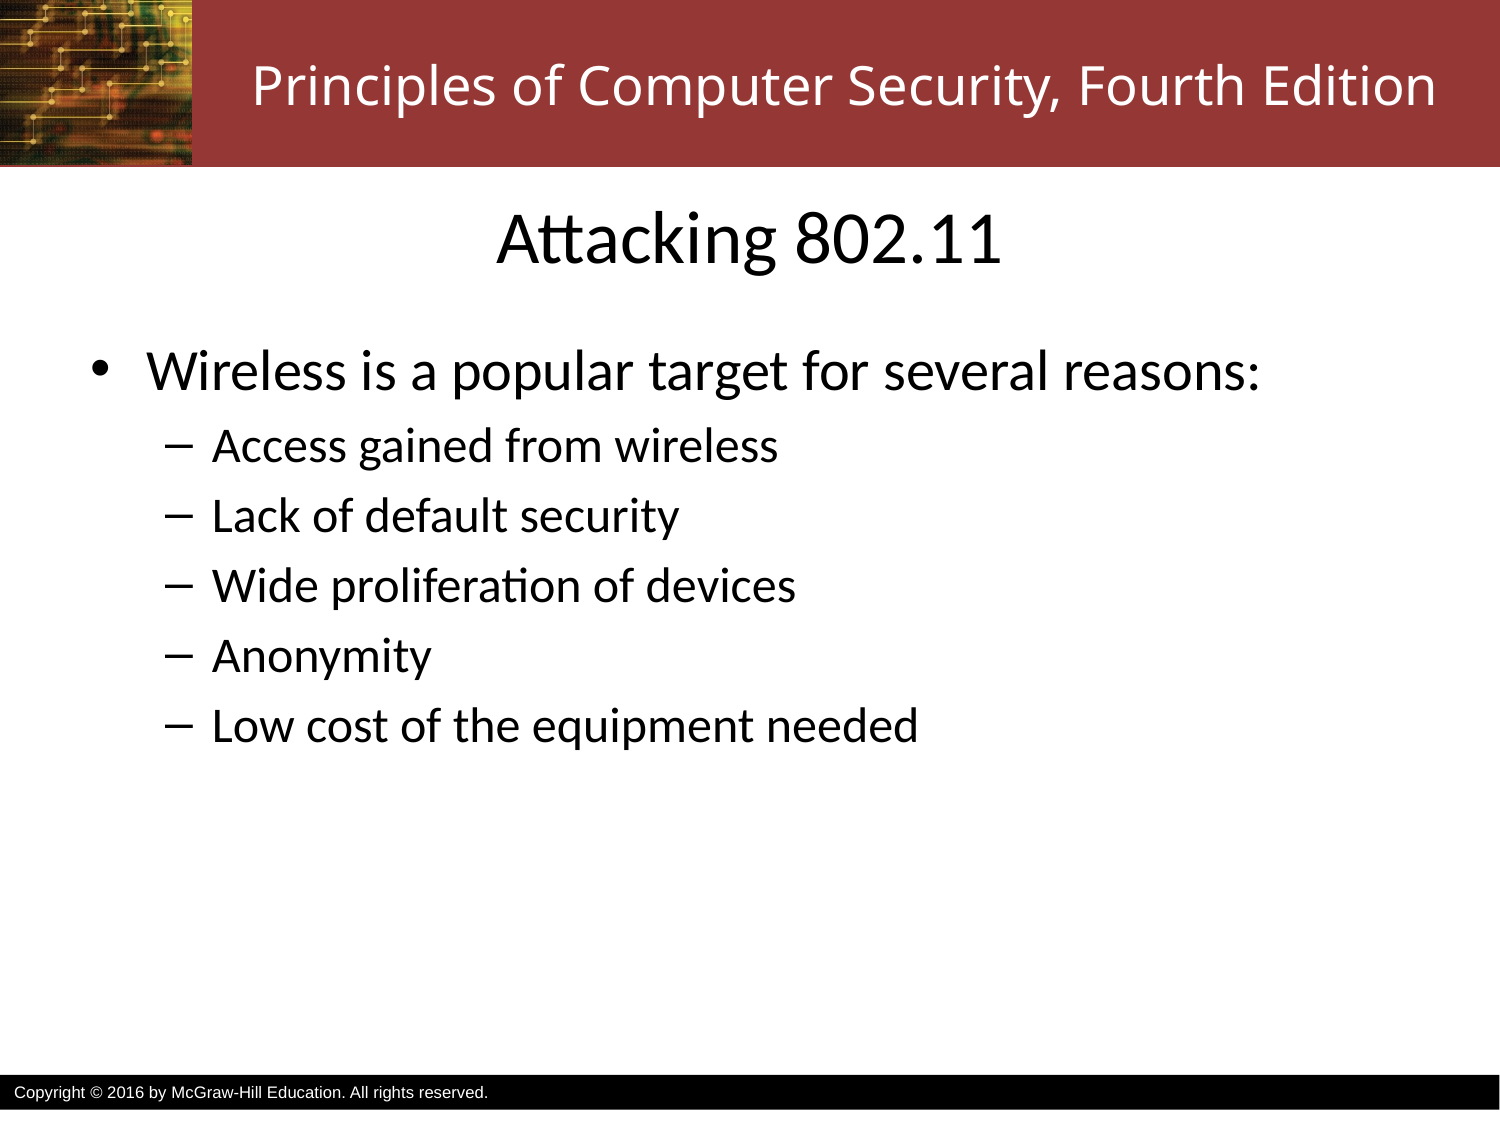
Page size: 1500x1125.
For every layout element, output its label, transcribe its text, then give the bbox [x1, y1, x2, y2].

picture [0, 0, 192, 165]
title Attacking 802.11 [75, 181, 1425, 324]
list Wireless is a popular target for several reasons: Access gained from wireless Lack of default security Wide proliferation of devices Anonymity Low cost of the equipment needed [75, 324, 1425, 1005]
